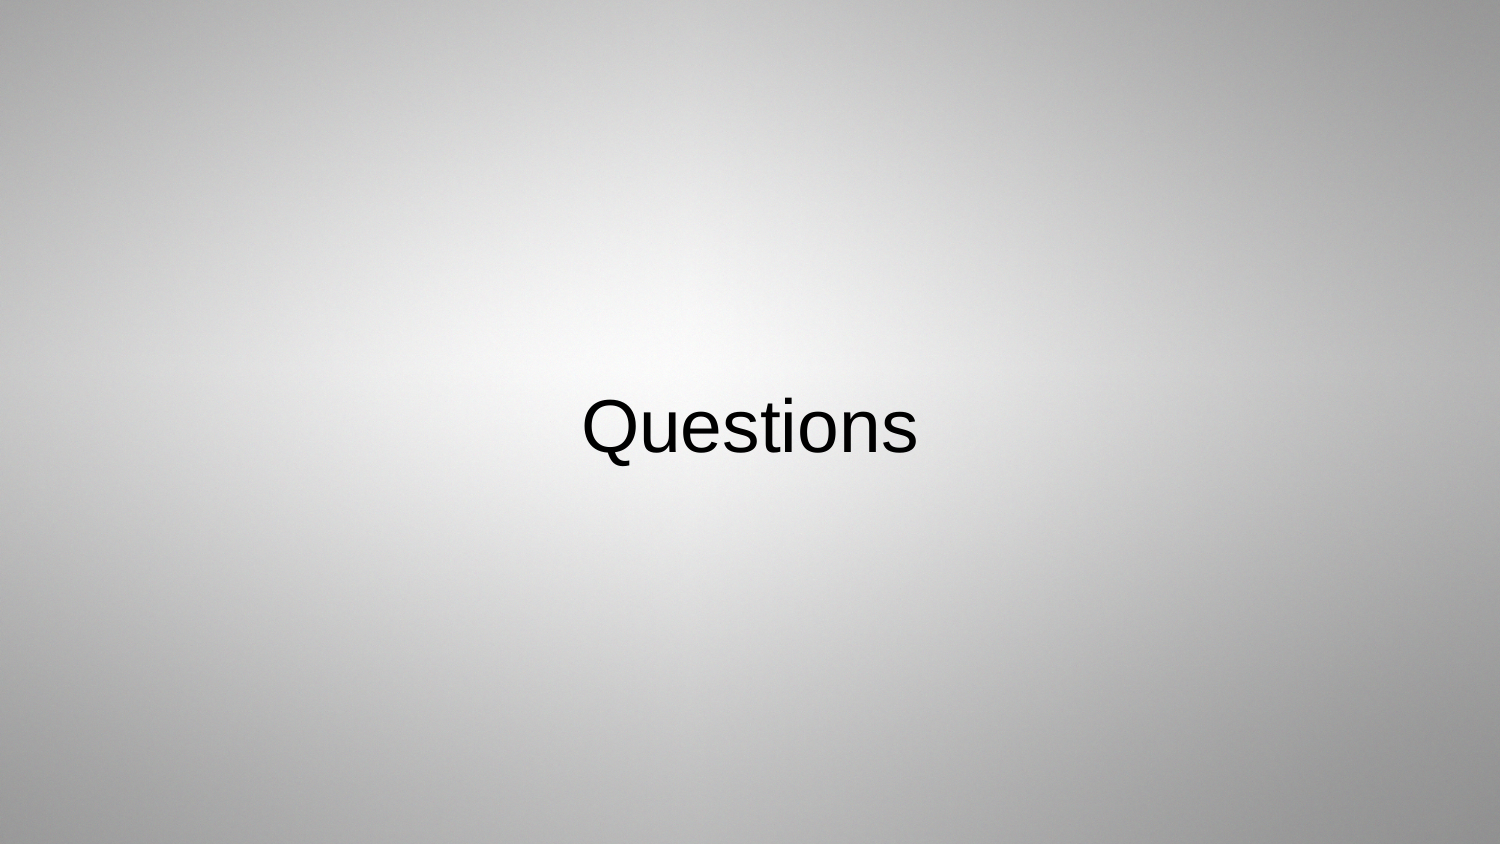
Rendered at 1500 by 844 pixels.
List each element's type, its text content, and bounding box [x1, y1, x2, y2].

title Questions [528, 362, 972, 482]
picture [0, 0, 1500, 844]
